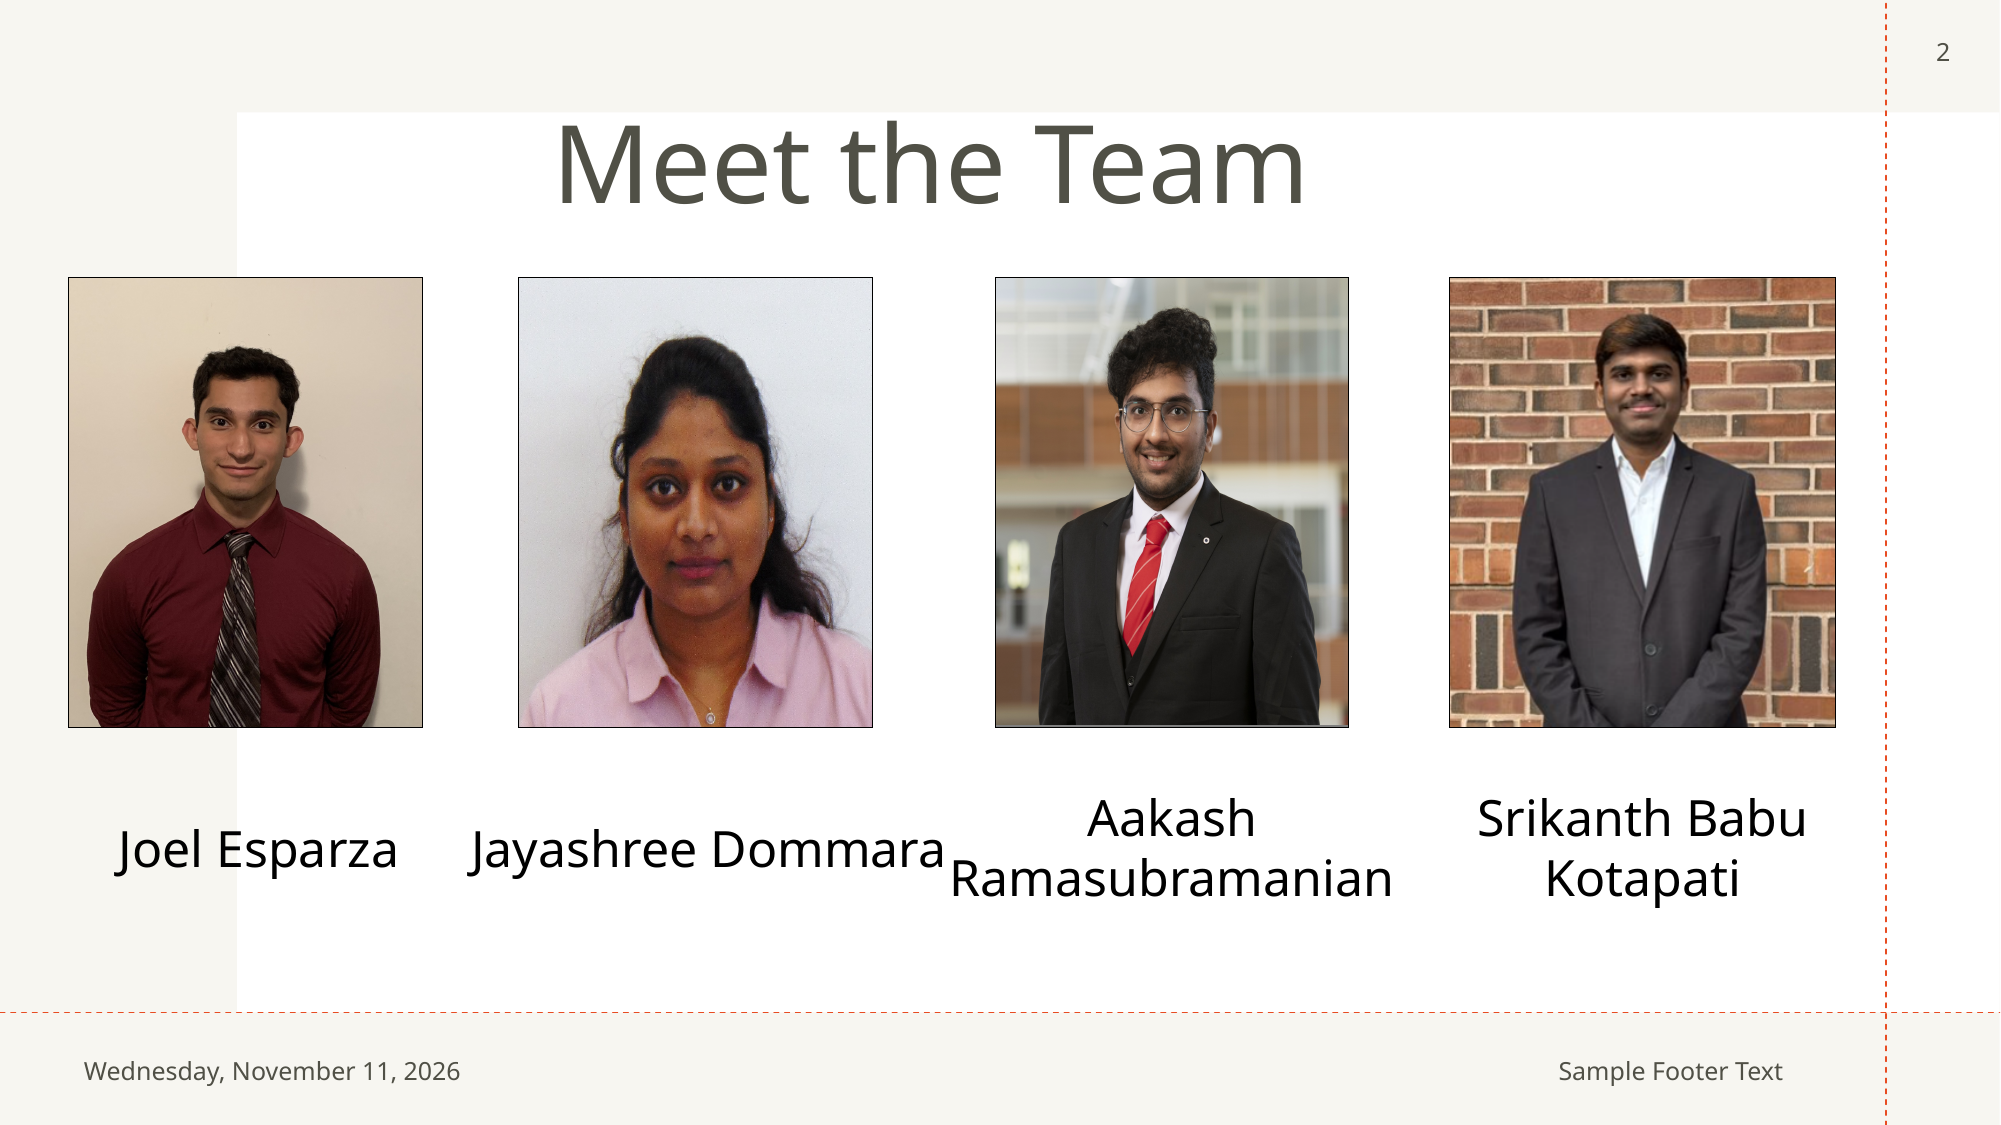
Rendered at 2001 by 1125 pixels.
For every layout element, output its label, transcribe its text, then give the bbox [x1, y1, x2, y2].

title Meet the Team [68, 59, 1794, 278]
picture [518, 277, 873, 728]
text_box Aakash Ramasubramanian [918, 779, 1427, 915]
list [68, 277, 423, 728]
picture [995, 277, 1349, 728]
footer Sample Footer Text [618, 1020, 1799, 1125]
text_box Jayashree Dommara [456, 809, 918, 885]
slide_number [68, 1020, 519, 1125]
picture [1449, 277, 1836, 728]
slide_number 2 [1886, 0, 2000, 110]
text_box Joel Esparza [103, 809, 415, 885]
text_box Srikanth Babu Kotapati [1428, 779, 1857, 915]
